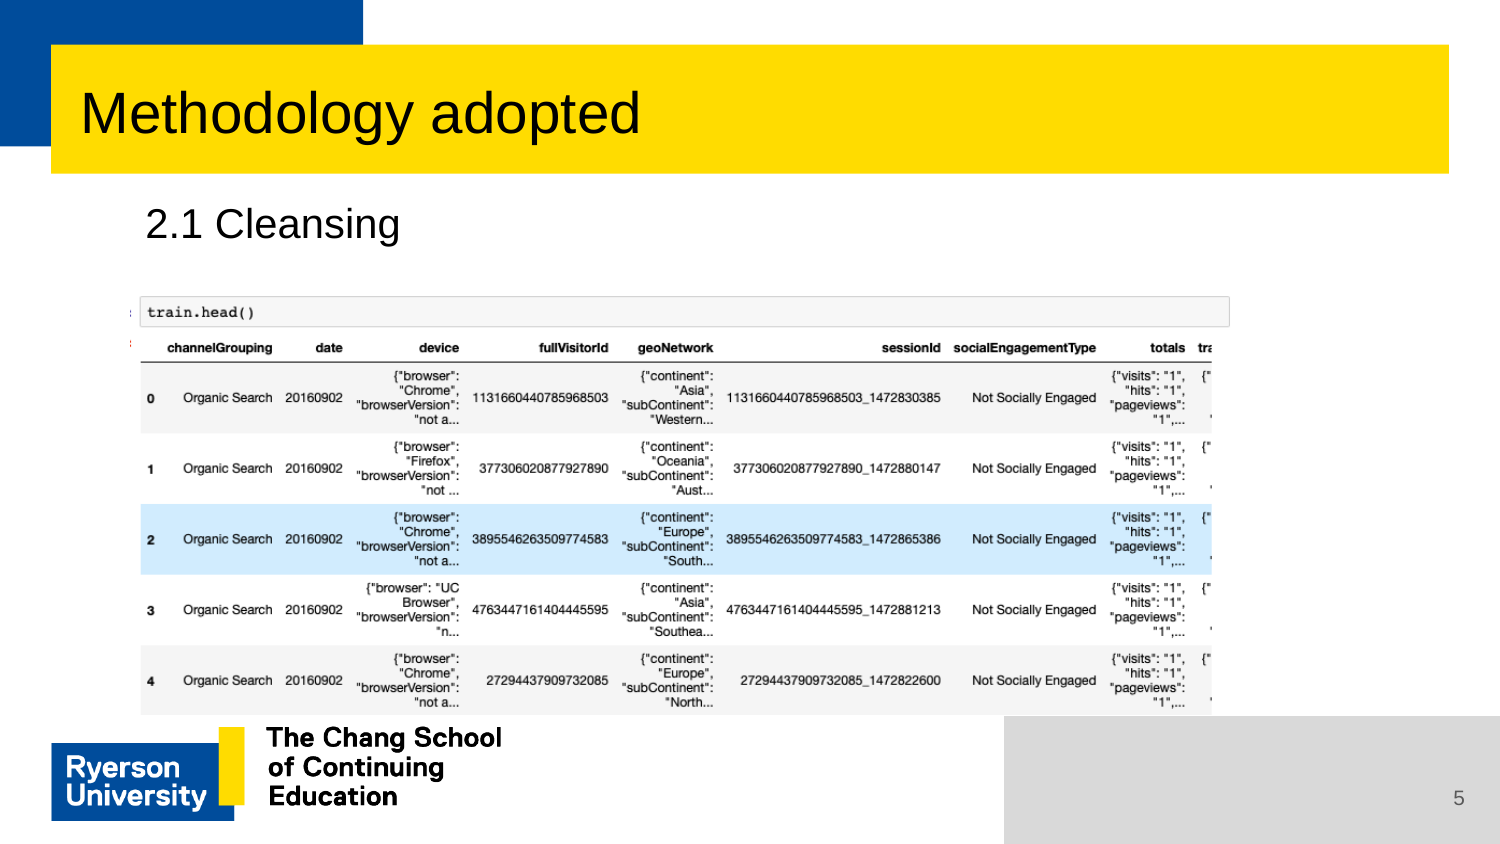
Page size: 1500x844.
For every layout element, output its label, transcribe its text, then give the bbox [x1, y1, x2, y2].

list 2.1 Cleansing [130, 189, 1244, 292]
title Methodology adopted [51, 44, 1449, 174]
slide_number 5 [1389, 764, 1480, 830]
picture [51, 726, 501, 821]
picture [130, 292, 1244, 715]
